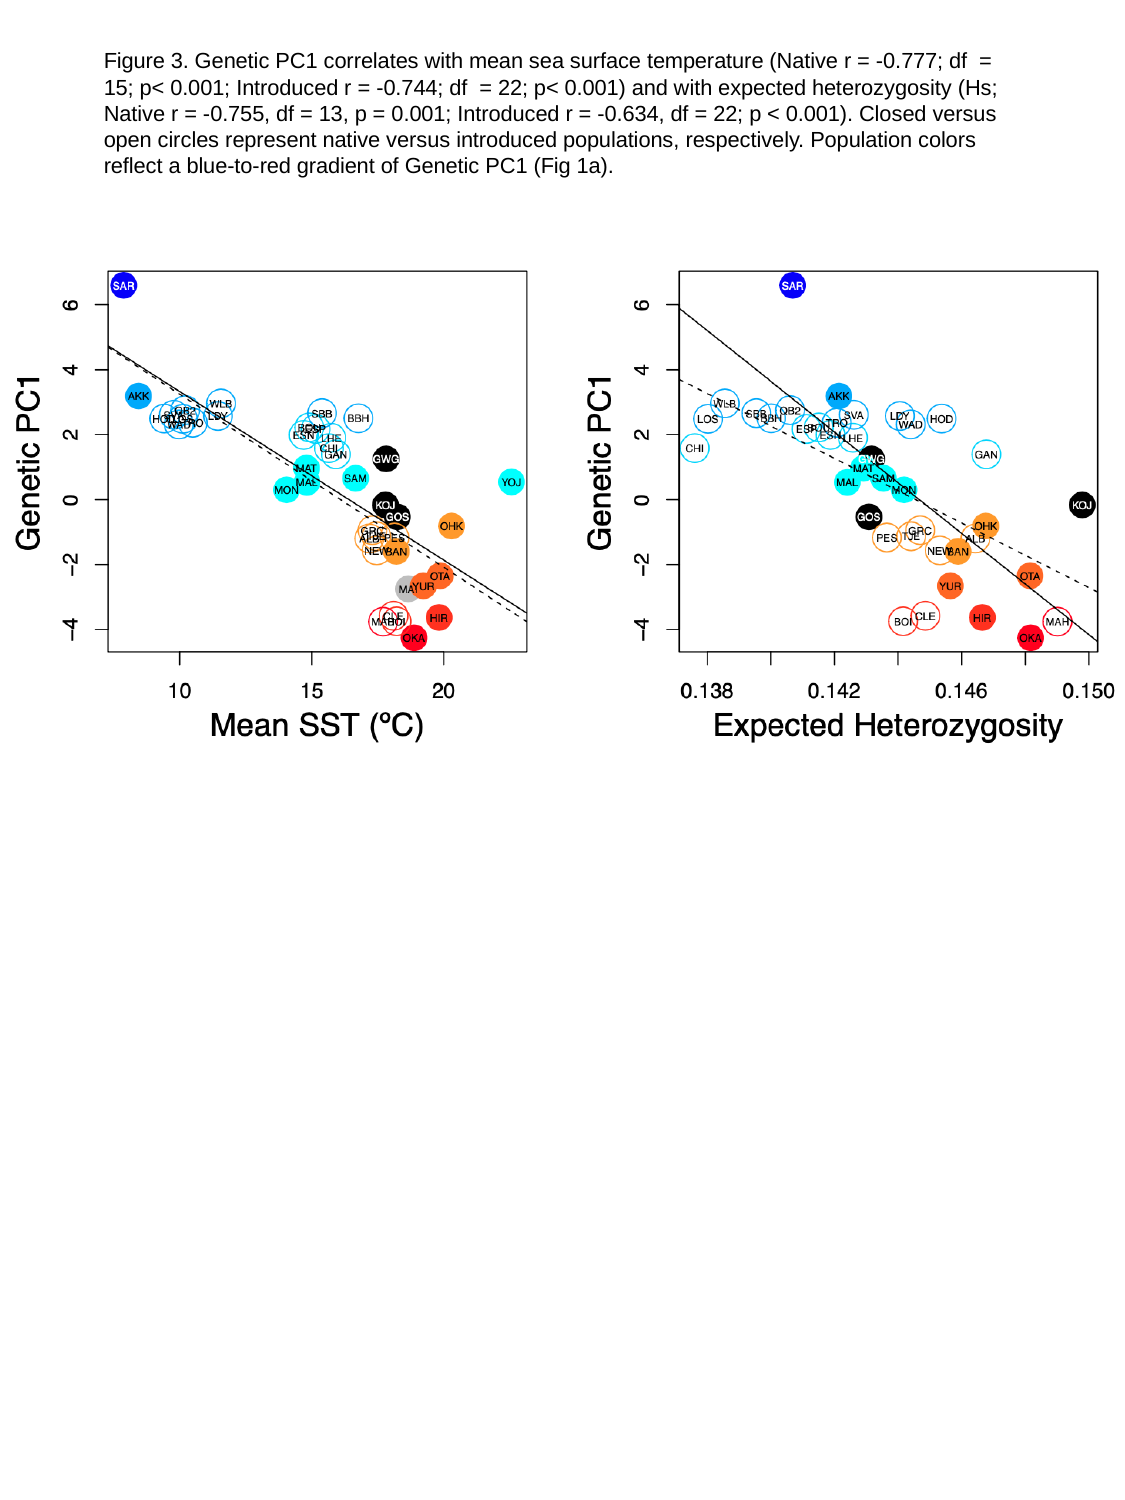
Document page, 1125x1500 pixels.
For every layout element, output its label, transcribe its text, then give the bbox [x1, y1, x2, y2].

picture [0, 257, 1120, 750]
text_box Figure 3. Genetic PC1 correlates with mean sea surface temperature (Native r = -0.777; df = 15; p< 0.001; Introduced r = -0.744; df = 22; p< 0.001) and with expected heterozygosity (Hs; Native r = -0.755, df = 13, p = 0.001; Introduced r = -0.634, df = 22; p < 0.001). Closed versus open circles represent native versus introduced populations, respectively. Population colors reflect a blue-to-red gradient of Genetic PC1 (Fig 1a). [88, 39, 1026, 186]
